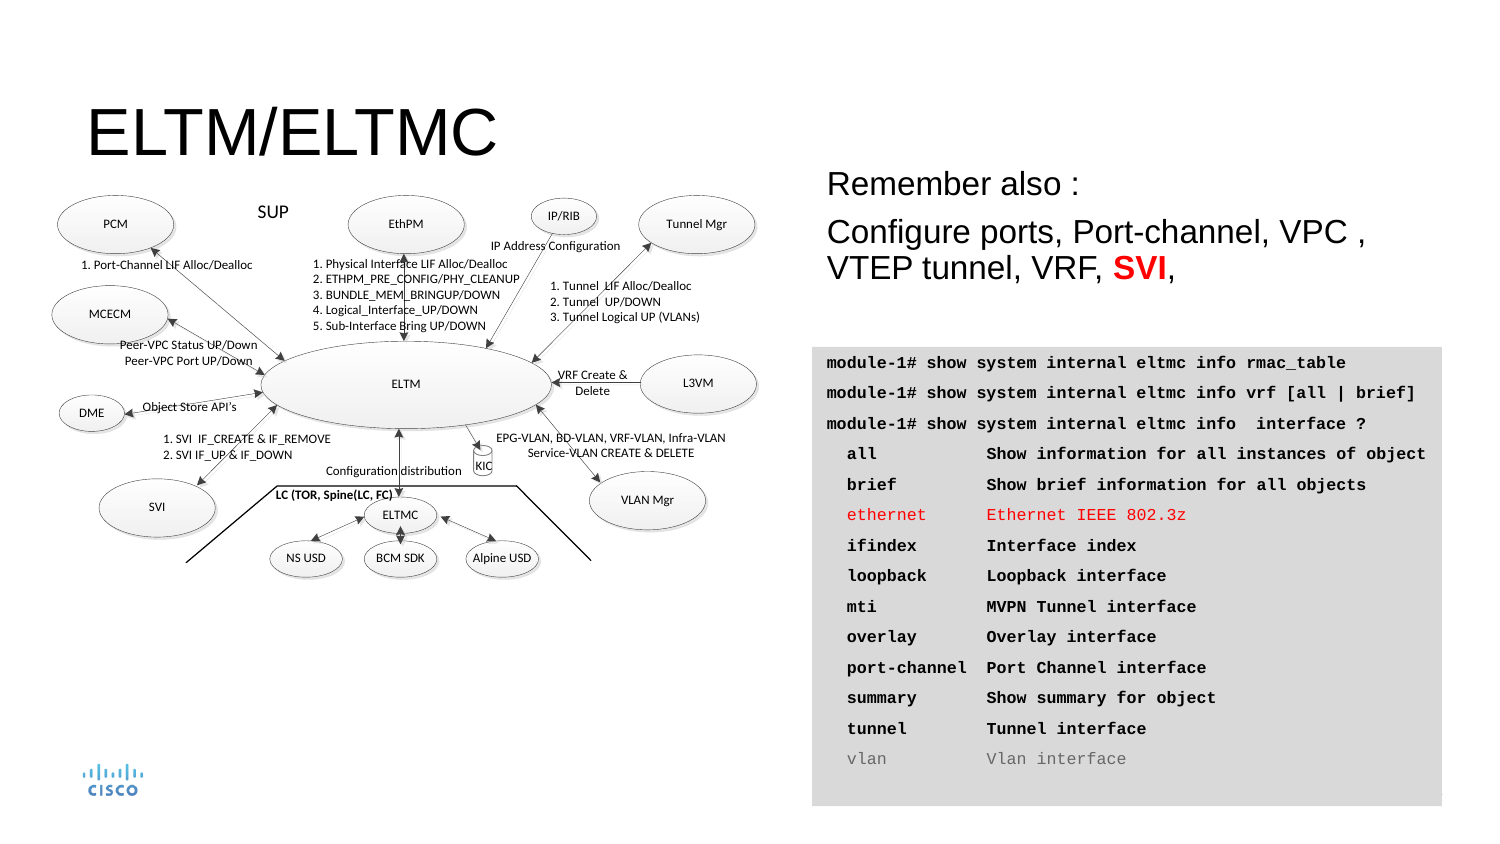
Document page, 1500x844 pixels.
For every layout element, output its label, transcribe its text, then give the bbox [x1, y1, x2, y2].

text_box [49, 192, 784, 580]
title ELTM/ELTMC for loopback – TEP [71, 55, 1441, 176]
picture [77, 758, 149, 803]
text_box Remember also : Configure ports, Port-channel, VPC , VTEP tunnel, VRF, SVI, [812, 159, 1463, 295]
text_box module-1# show system internal eltmc info rmac_table module-1# show system internal eltmc info vrf [all | brief] module-1# show system internal eltmc info interface ? all Show information for all instances of object brief Show brief information for all objects ethernet Ethernet IEEE 802.3z ifindex Interface index loopback Loopback interface mti MVPN Tunnel interface overlay Overlay interface port-channel Port Channel interface summary Show summary for object tunnel Tunnel interface vlan Vlan interface [812, 346, 1442, 807]
